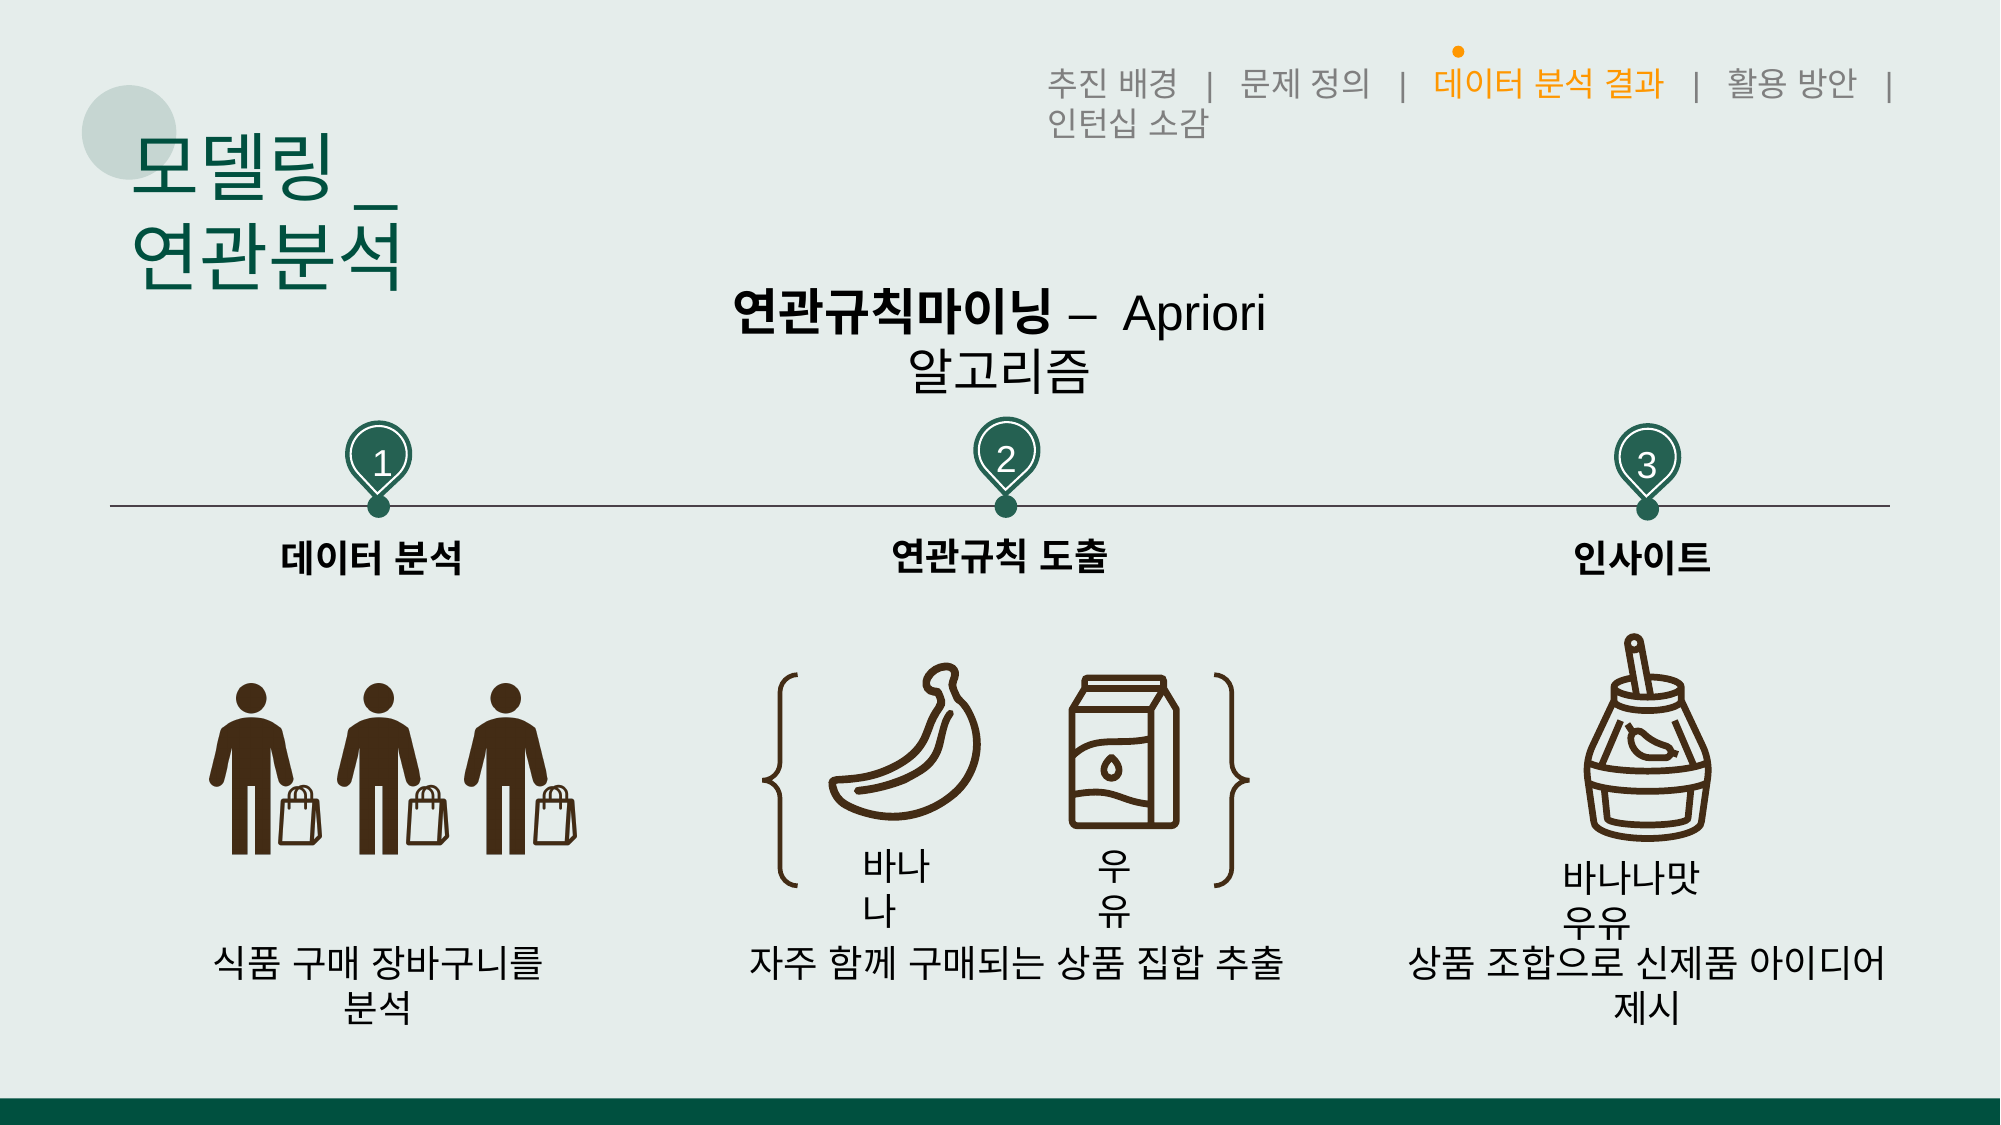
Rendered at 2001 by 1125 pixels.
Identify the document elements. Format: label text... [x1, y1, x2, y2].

text_box [1452, 45, 1465, 58]
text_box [330, 406, 427, 519]
text_box 추진 배경 | 문제 정의 | 데이터 분석 결과 | 활용 방안 | 인턴십 소감 [1032, 55, 1920, 151]
text_box 모델링_연관분석 [115, 112, 634, 308]
text_box 데이터 분석 [177, 528, 567, 588]
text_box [159, 676, 597, 860]
text_box 식품 구매 장바구니를 분석 [164, 932, 592, 1038]
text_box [762, 658, 1250, 892]
text_box 자주 함께 구매되는 상품 집합 추출 [684, 932, 1351, 993]
text_box [0, 1098, 2000, 1125]
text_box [1547, 632, 1748, 904]
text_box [836, 402, 1164, 586]
text_box 상품 조합으로 신제품 아이디어 제시 [1353, 932, 1942, 1038]
text_box 연관규칙마이닝 – Apriori 알고리즘 [663, 272, 1336, 408]
text_box [81, 85, 172, 178]
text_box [1469, 408, 1817, 589]
